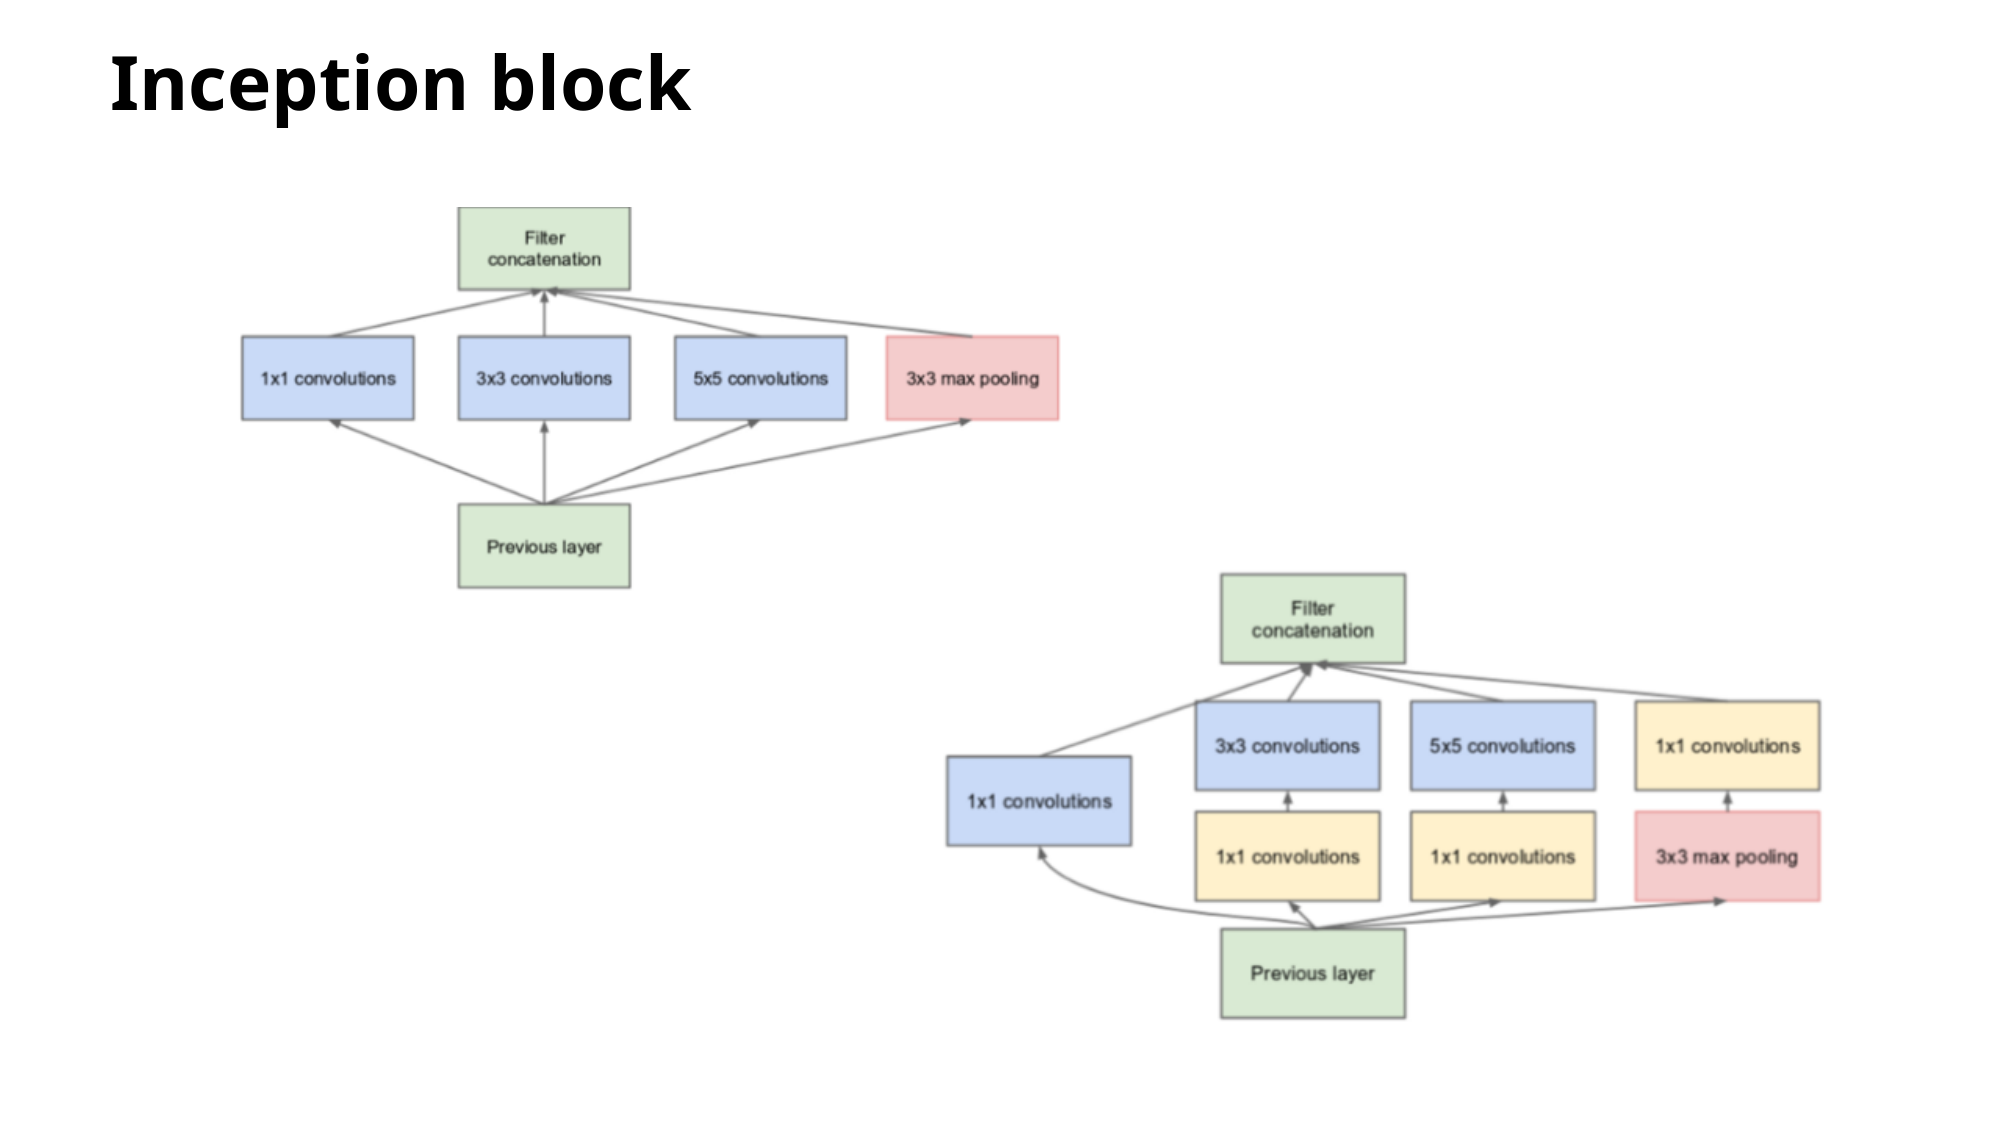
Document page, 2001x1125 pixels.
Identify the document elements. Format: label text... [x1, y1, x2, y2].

text_box Inception block [95, 28, 727, 133]
picture [208, 207, 1922, 1039]
